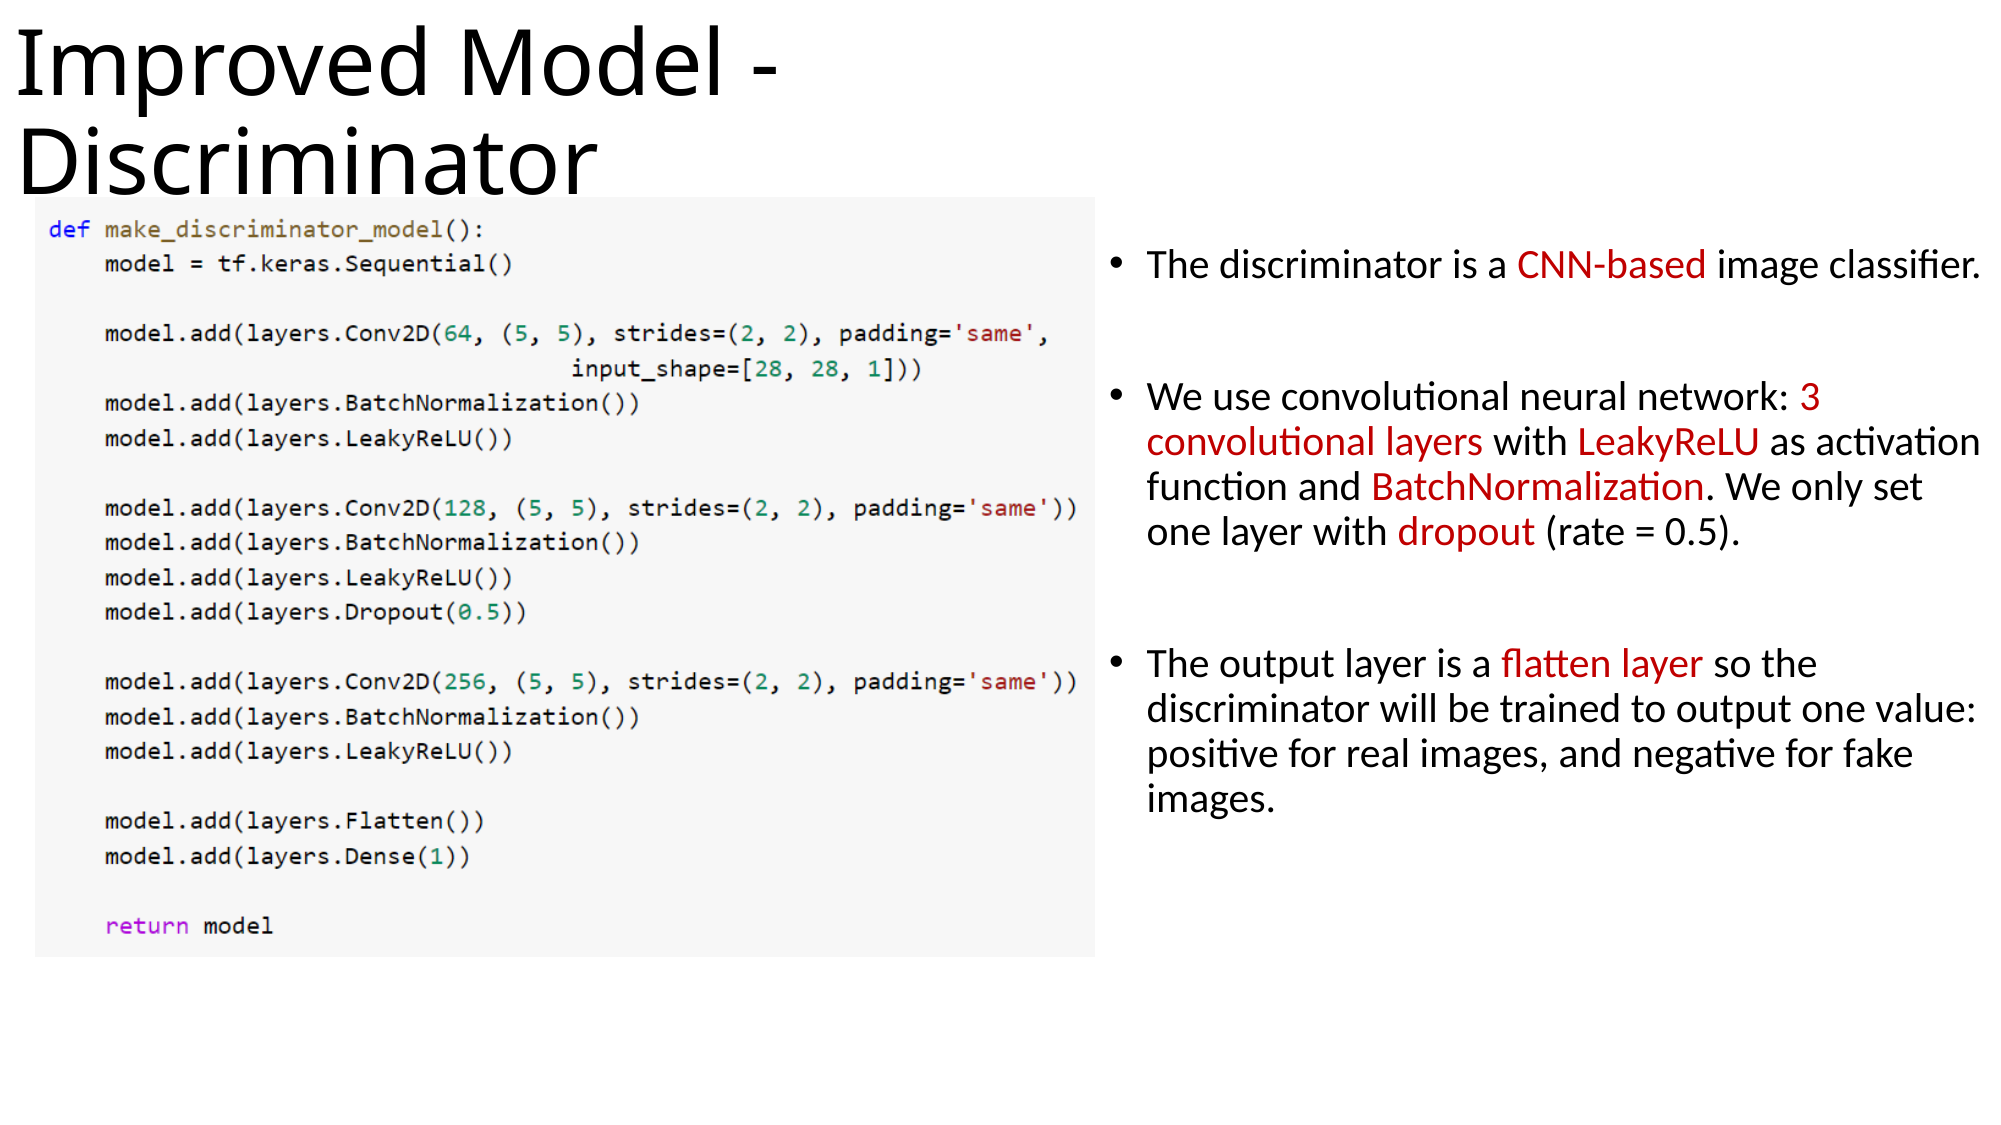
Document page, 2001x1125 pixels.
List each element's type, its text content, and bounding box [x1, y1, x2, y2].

picture [35, 197, 1095, 958]
title Improved Model - Discriminator [0, 6, 1279, 225]
list The discriminator is a CNN-based image classifier. We use convolutional neural network: 3 convolutional layers with LeakyReLU as activation function and BatchNormalization. We only set one layer with dropout (rate = 0.5). The output layer is a flatten layer so the discriminator will be trained to output one value: positive for real images, and negative for fake images. [1095, 234, 1998, 958]
